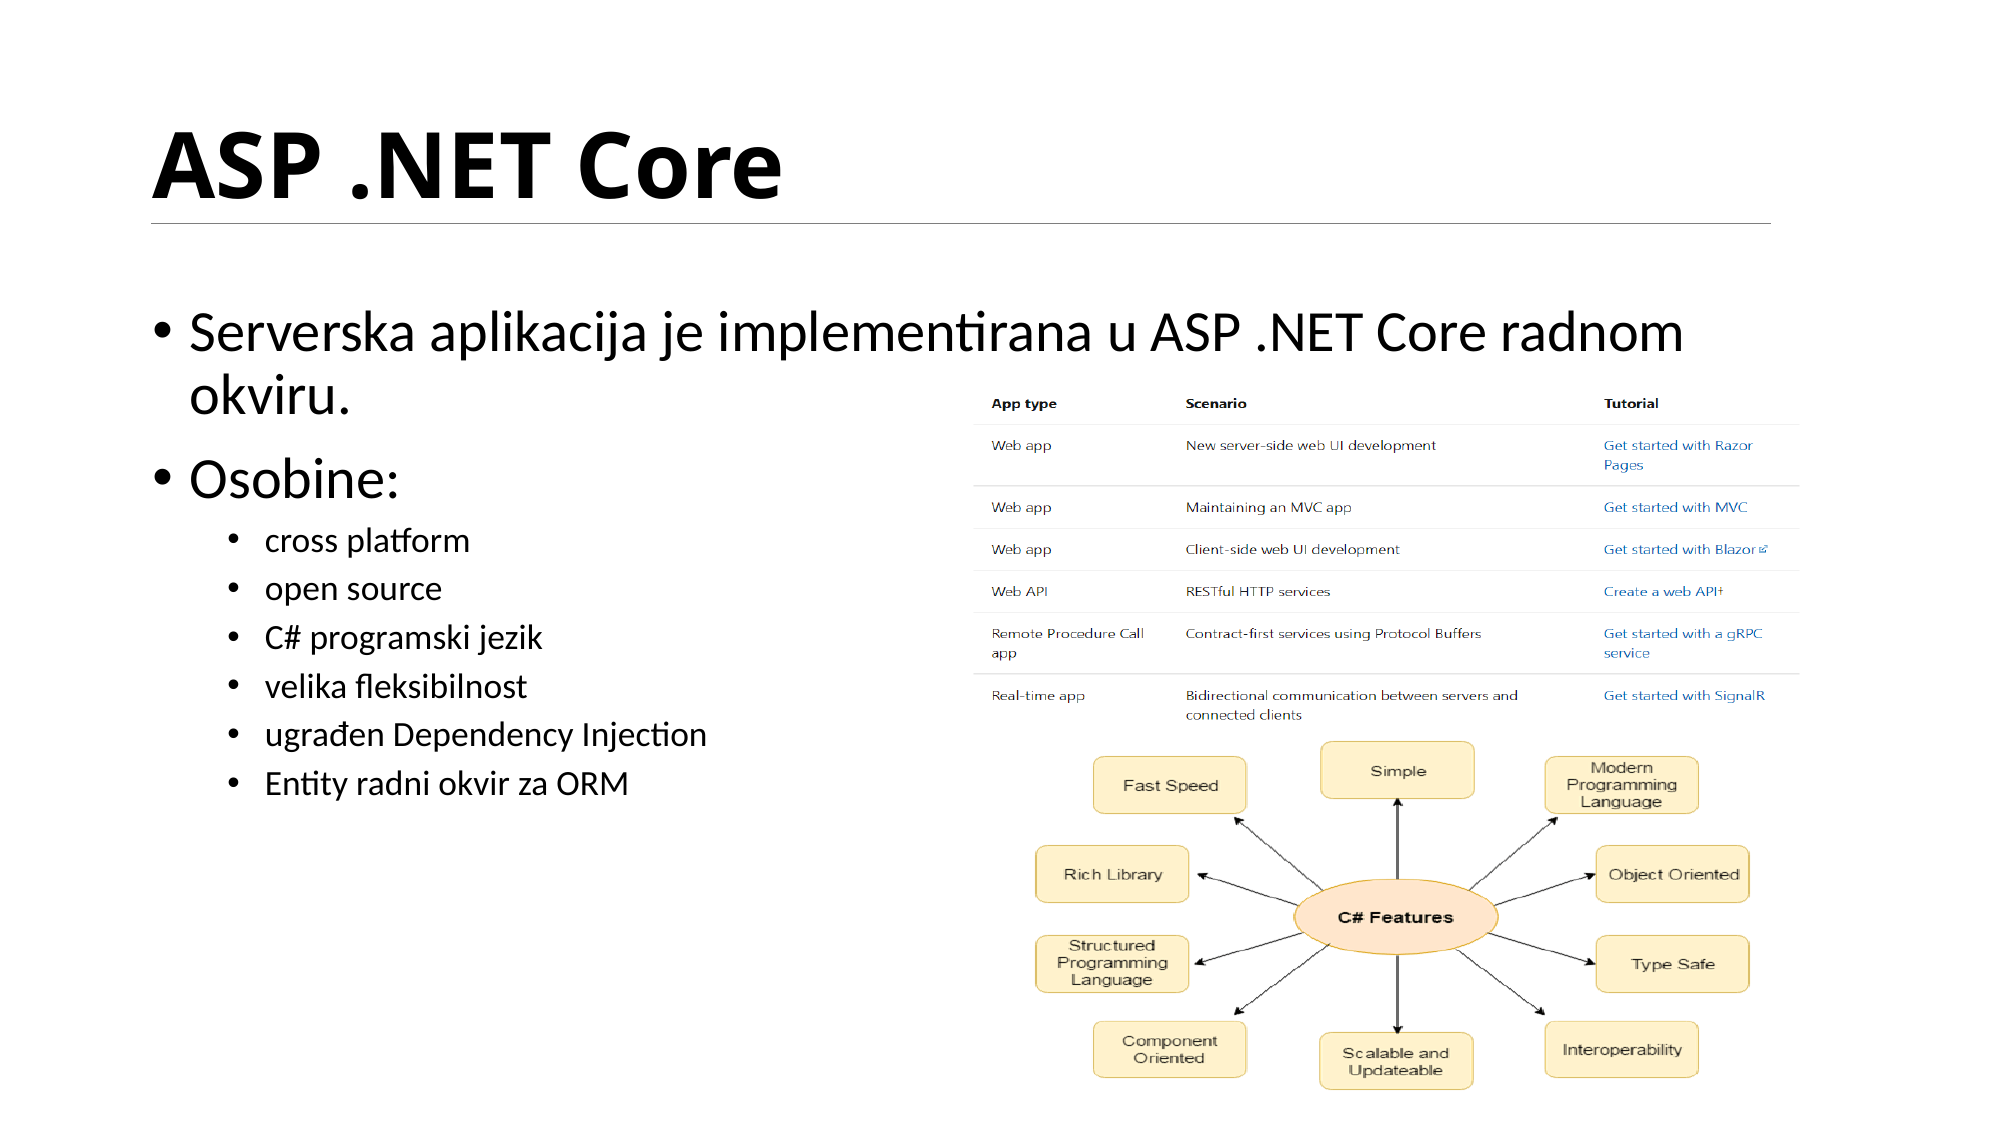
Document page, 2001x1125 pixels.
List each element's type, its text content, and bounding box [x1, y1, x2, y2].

picture [961, 385, 1825, 1092]
list Serverska aplikacija je implementirana u ASP .NET Core radnom okviru. Osobine: cross platform open source C# programski jezik velika fleksibilnost ugrađen Dependency Injection Entity radni okvir za ORM [137, 293, 1863, 1008]
title ASP .NET Core [137, 59, 1863, 278]
